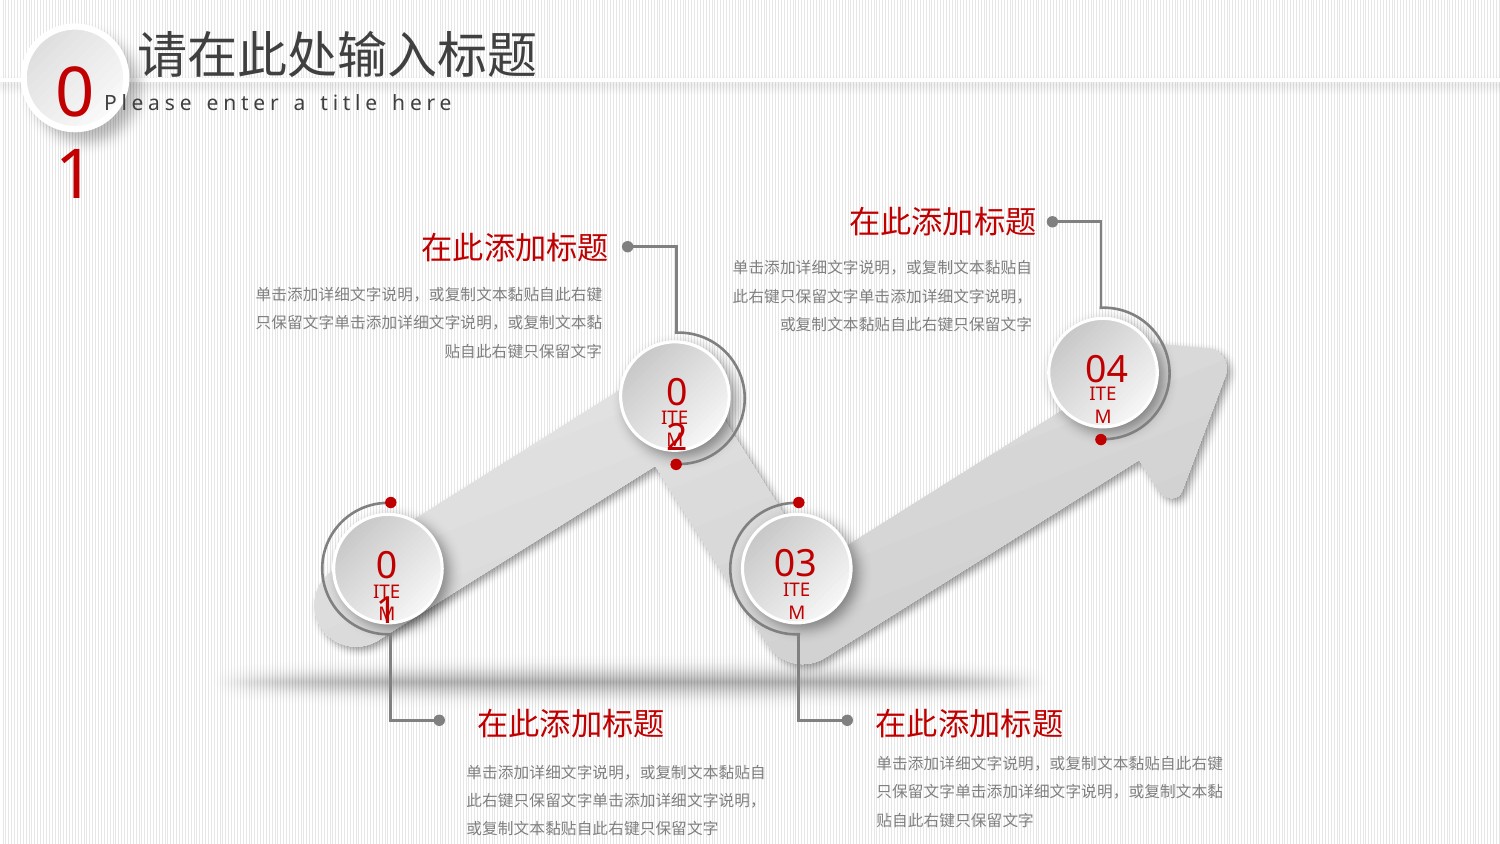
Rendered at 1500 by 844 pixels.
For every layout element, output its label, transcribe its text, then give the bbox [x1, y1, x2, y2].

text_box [730, 496, 862, 727]
text_box 请在此处输入标题 [127, 80, 578, 91]
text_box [861, 697, 1242, 838]
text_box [707, 194, 1054, 342]
text_box 请在此处输入标题 [97, 16, 578, 79]
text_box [235, 220, 634, 369]
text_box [23, 26, 127, 139]
text_box Please enter a title here [127, 81, 468, 122]
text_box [135, 320, 1240, 719]
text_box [322, 496, 454, 727]
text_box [613, 240, 745, 471]
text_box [1037, 215, 1170, 446]
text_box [451, 697, 790, 844]
